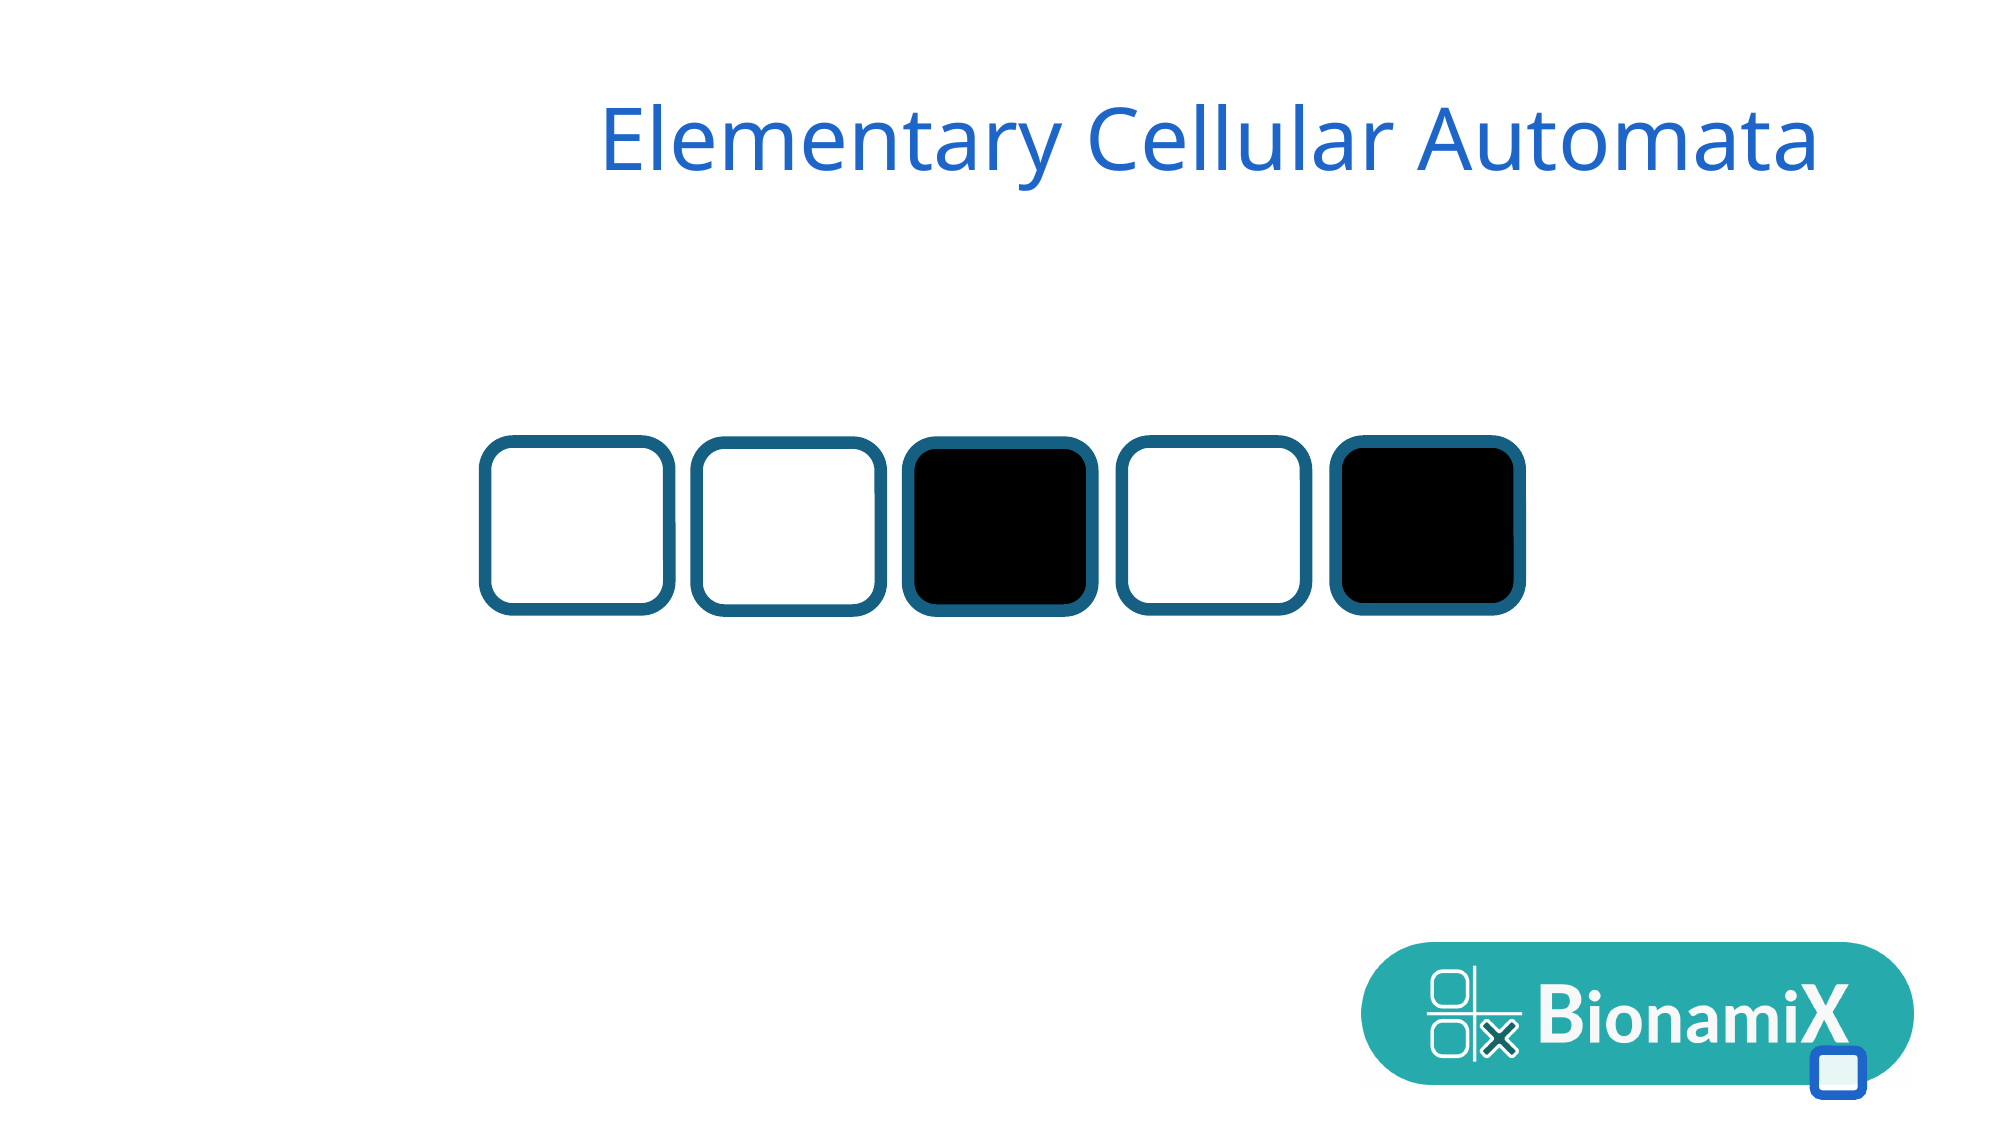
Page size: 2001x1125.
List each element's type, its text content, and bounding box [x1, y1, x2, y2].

text_box [1120, 439, 1308, 612]
text_box [906, 441, 1094, 613]
text_box [694, 441, 883, 613]
picture [1361, 941, 1914, 1085]
text_box [1333, 439, 1522, 612]
text_box [483, 439, 671, 612]
slide_number 6 [1412, 1085, 1863, 1103]
title Non-Uniform Elementary Cellular Automata [0, 15, 1921, 198]
